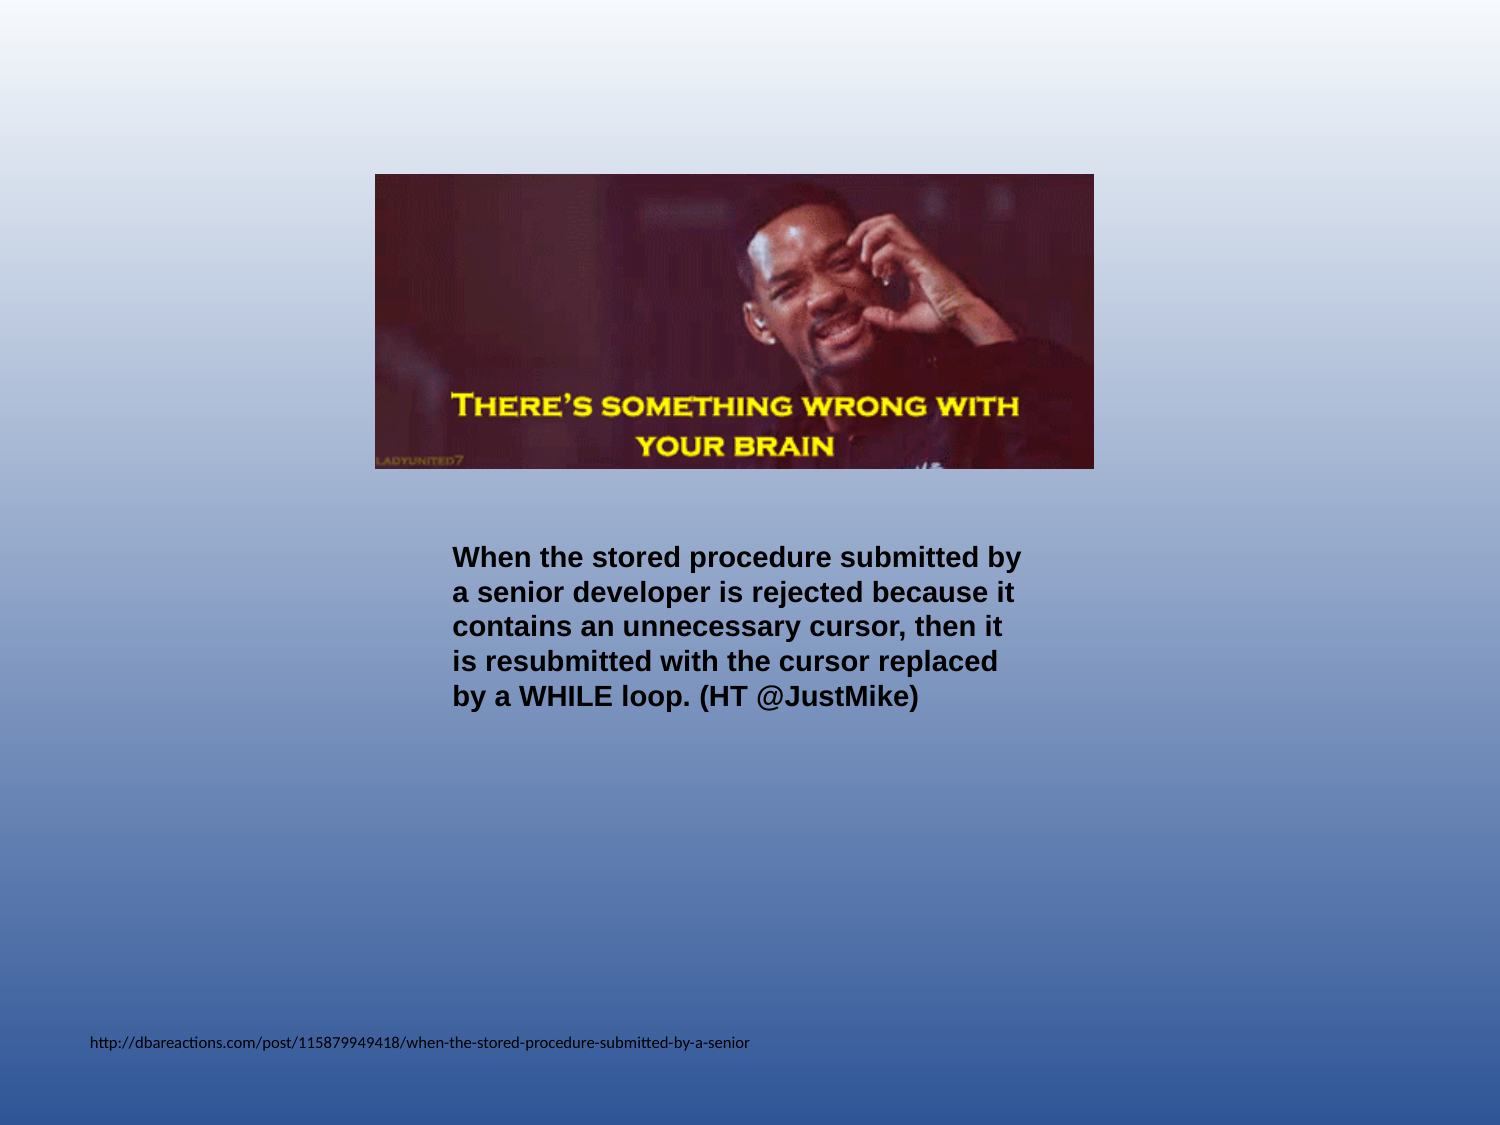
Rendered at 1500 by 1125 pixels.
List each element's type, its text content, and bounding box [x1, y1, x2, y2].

text_box http://dbareactions.com/post/115879949418/when-the-stored-procedure-submitted-by-a-senior [75, 1024, 1388, 1060]
picture [374, 174, 1094, 469]
text_box When the stored procedure submitted by a senior developer is rejected because it contains an unnecessary cursor, then it is resubmitted with the cursor replaced by a WHILE loop. (HT @JustMike) [437, 530, 1038, 721]
